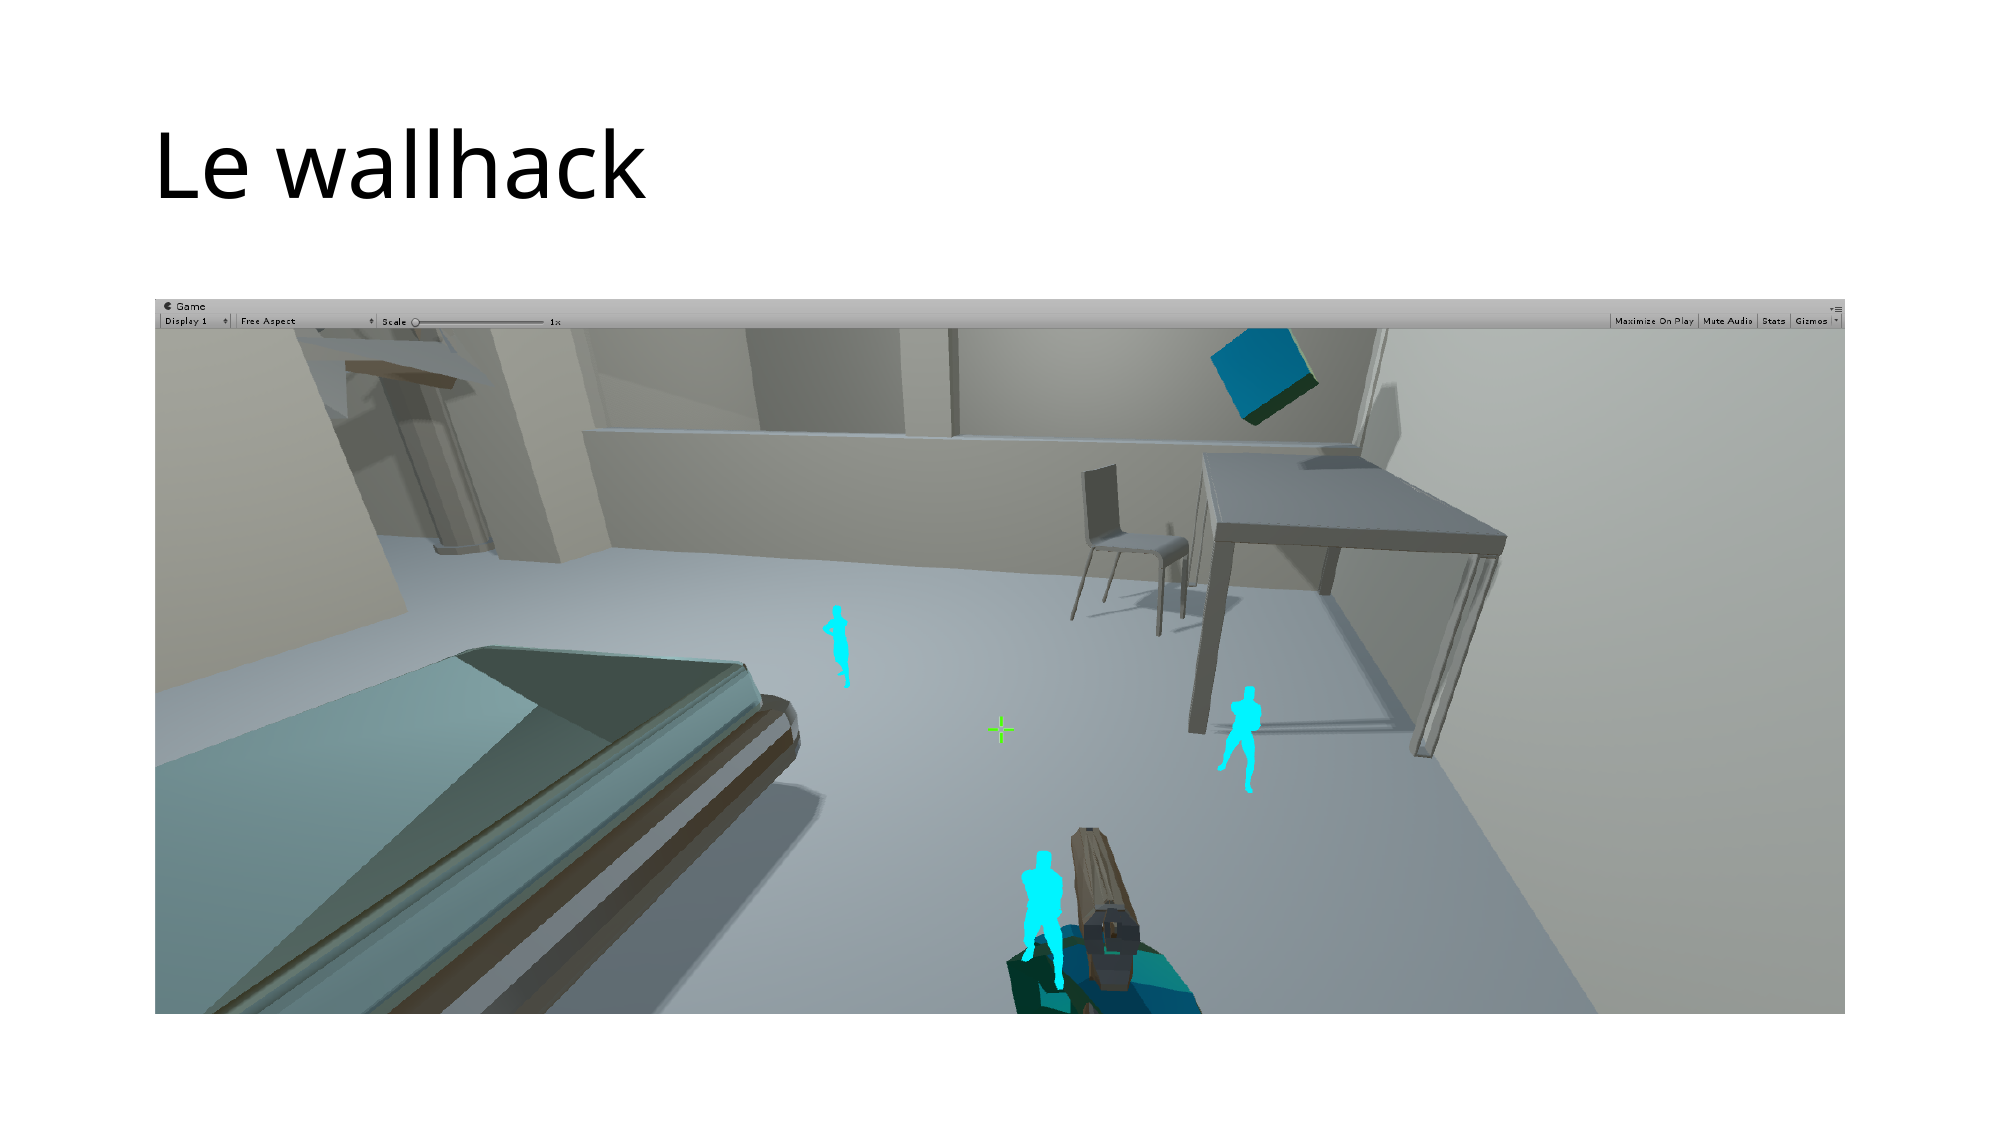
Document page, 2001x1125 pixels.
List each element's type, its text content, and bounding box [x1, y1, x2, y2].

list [155, 299, 1845, 1014]
title Le wallhack [137, 59, 1863, 278]
